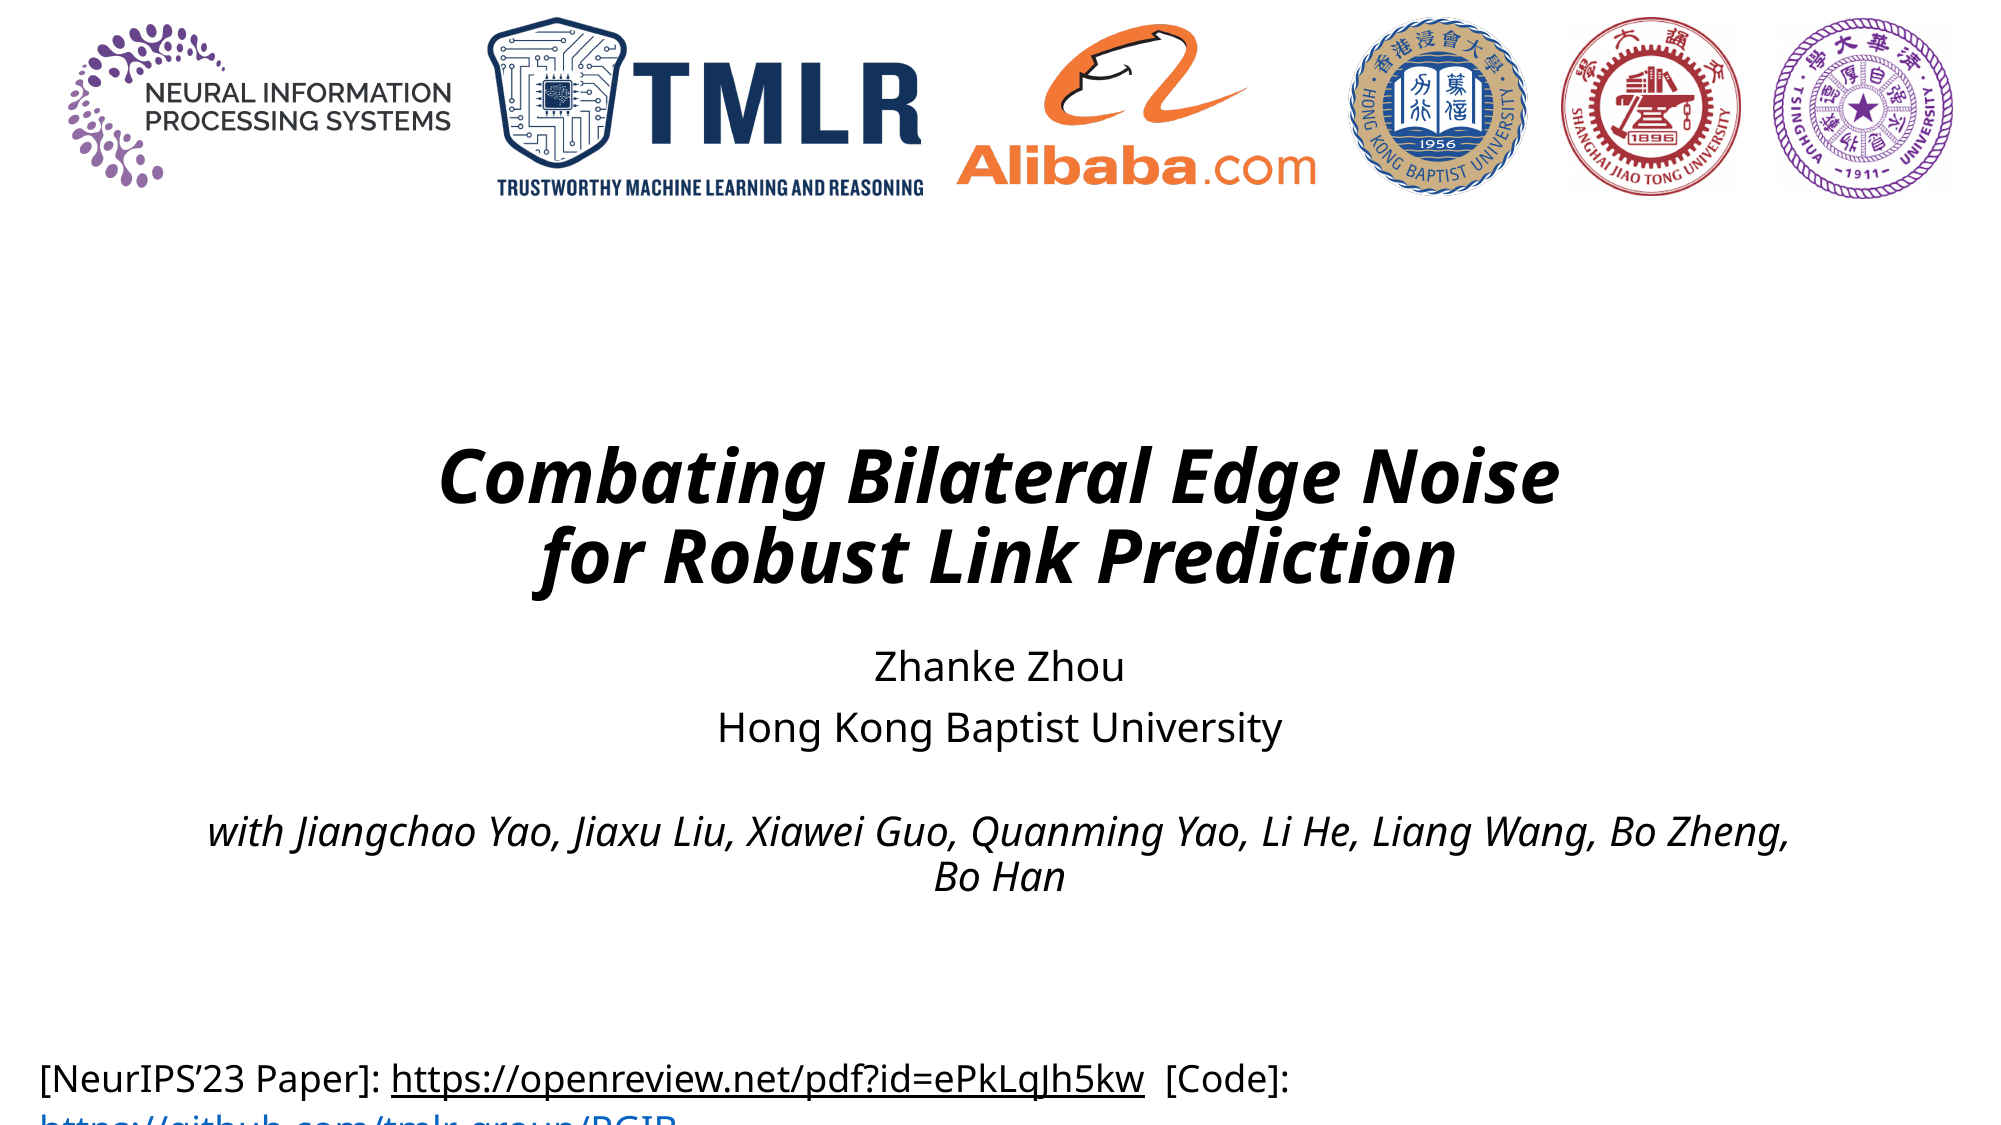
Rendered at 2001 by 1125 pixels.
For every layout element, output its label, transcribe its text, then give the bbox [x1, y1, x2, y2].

picture [1773, 18, 1953, 199]
picture [1348, 17, 1528, 196]
picture [487, 17, 923, 196]
subtitle Zhanke Zhou Hong Kong Baptist University with Jiangchao Yao, Jiaxu Liu, Xiawei Guo, Quanming Yao, Li He, Liang Wang, Bo Zheng, Bo Han [168, 638, 1832, 911]
picture [954, 17, 1320, 196]
picture [1561, 17, 1741, 196]
text_box [NeurIPS’23 Paper]: https://openreview.net/pdf?id=ePkLqJh5kw [Code]: https://github.com/tmlr-group/RGIB [24, 1047, 1741, 1125]
picture [61, 17, 459, 196]
title Combating Bilateral Edge Noise for Robust Link Prediction [125, 290, 1875, 608]
